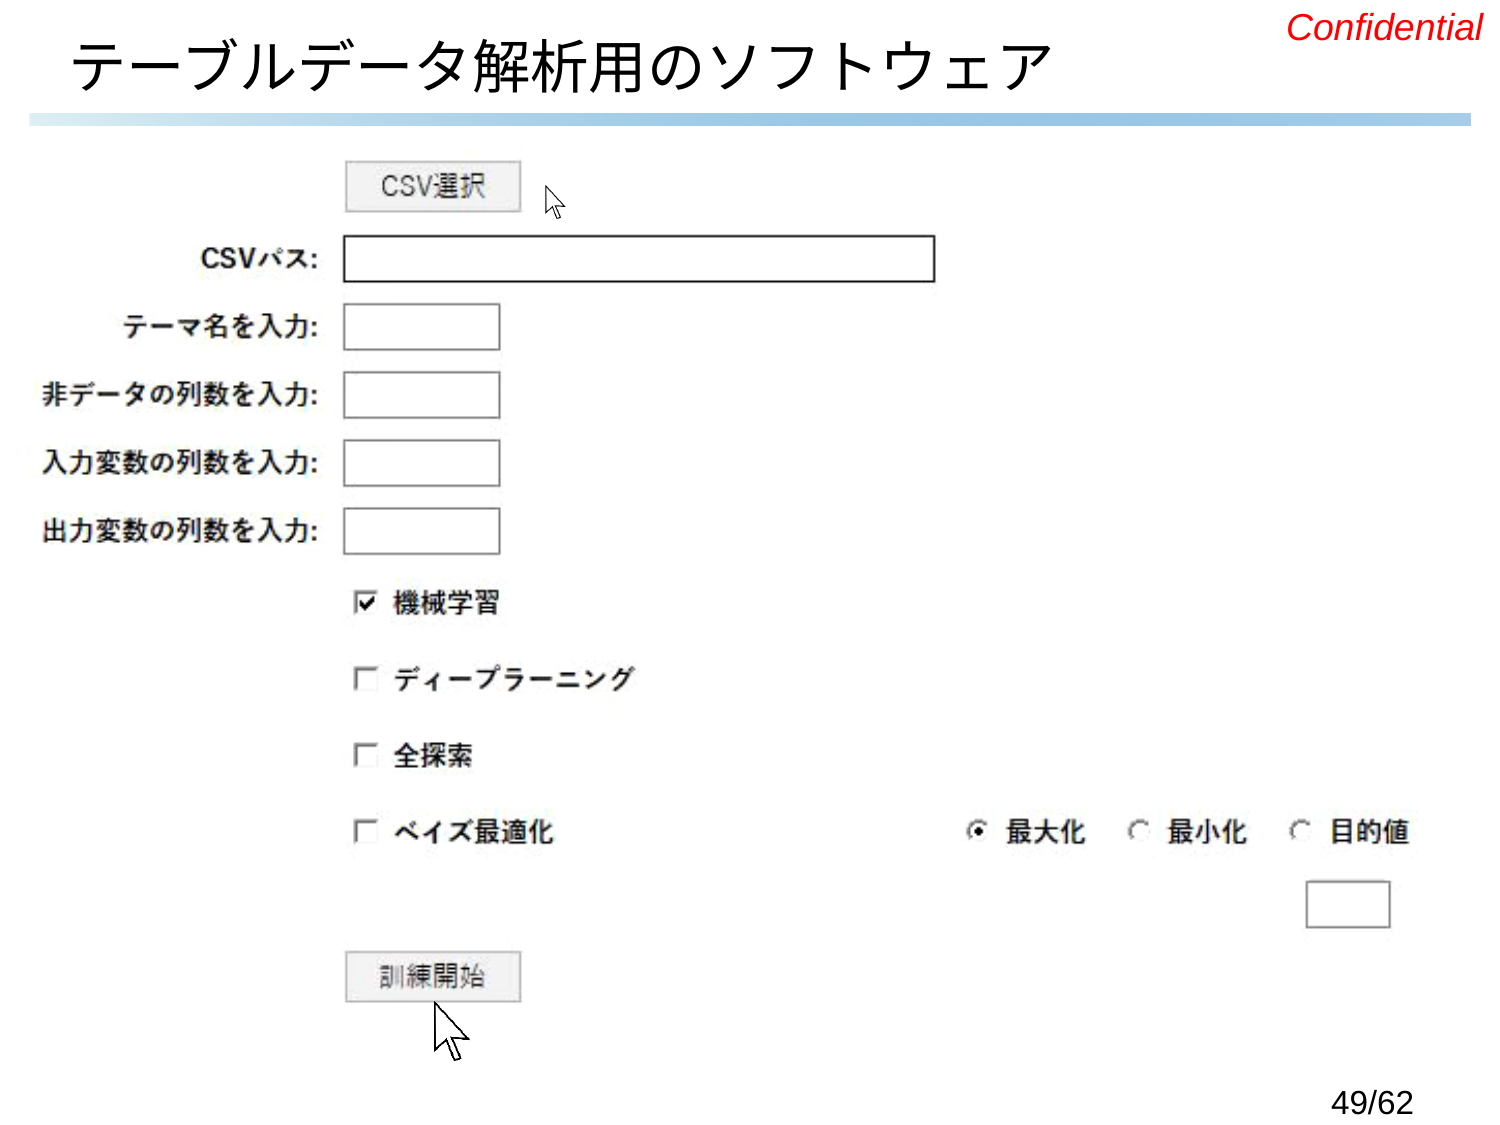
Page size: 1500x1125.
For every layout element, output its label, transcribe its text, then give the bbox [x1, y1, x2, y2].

picture [537, 184, 573, 221]
picture [418, 999, 483, 1063]
title テーブルデータ解析用のソフトウェア [52, 18, 1452, 112]
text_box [26, 148, 1500, 1036]
